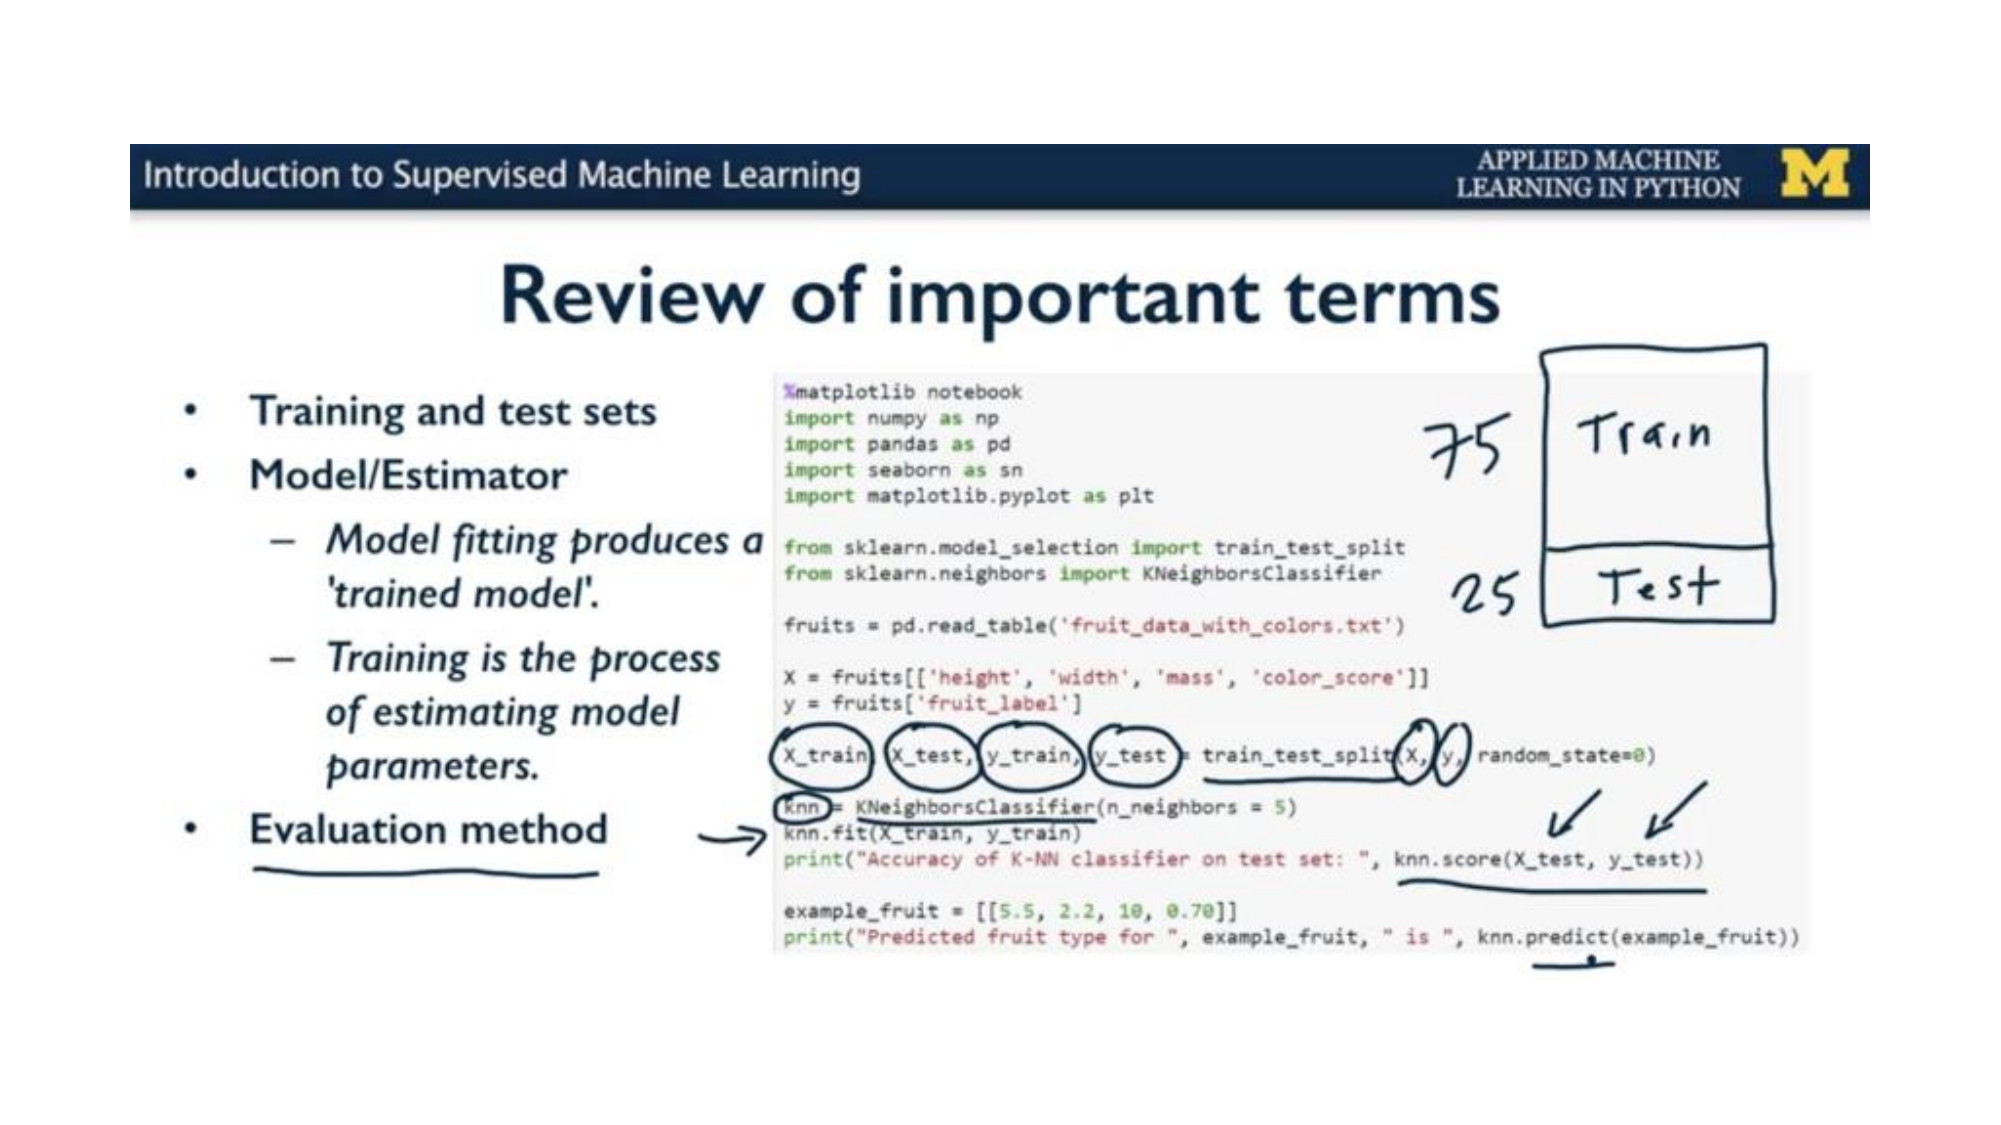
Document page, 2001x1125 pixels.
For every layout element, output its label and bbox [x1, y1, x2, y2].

picture [130, 144, 1870, 981]
